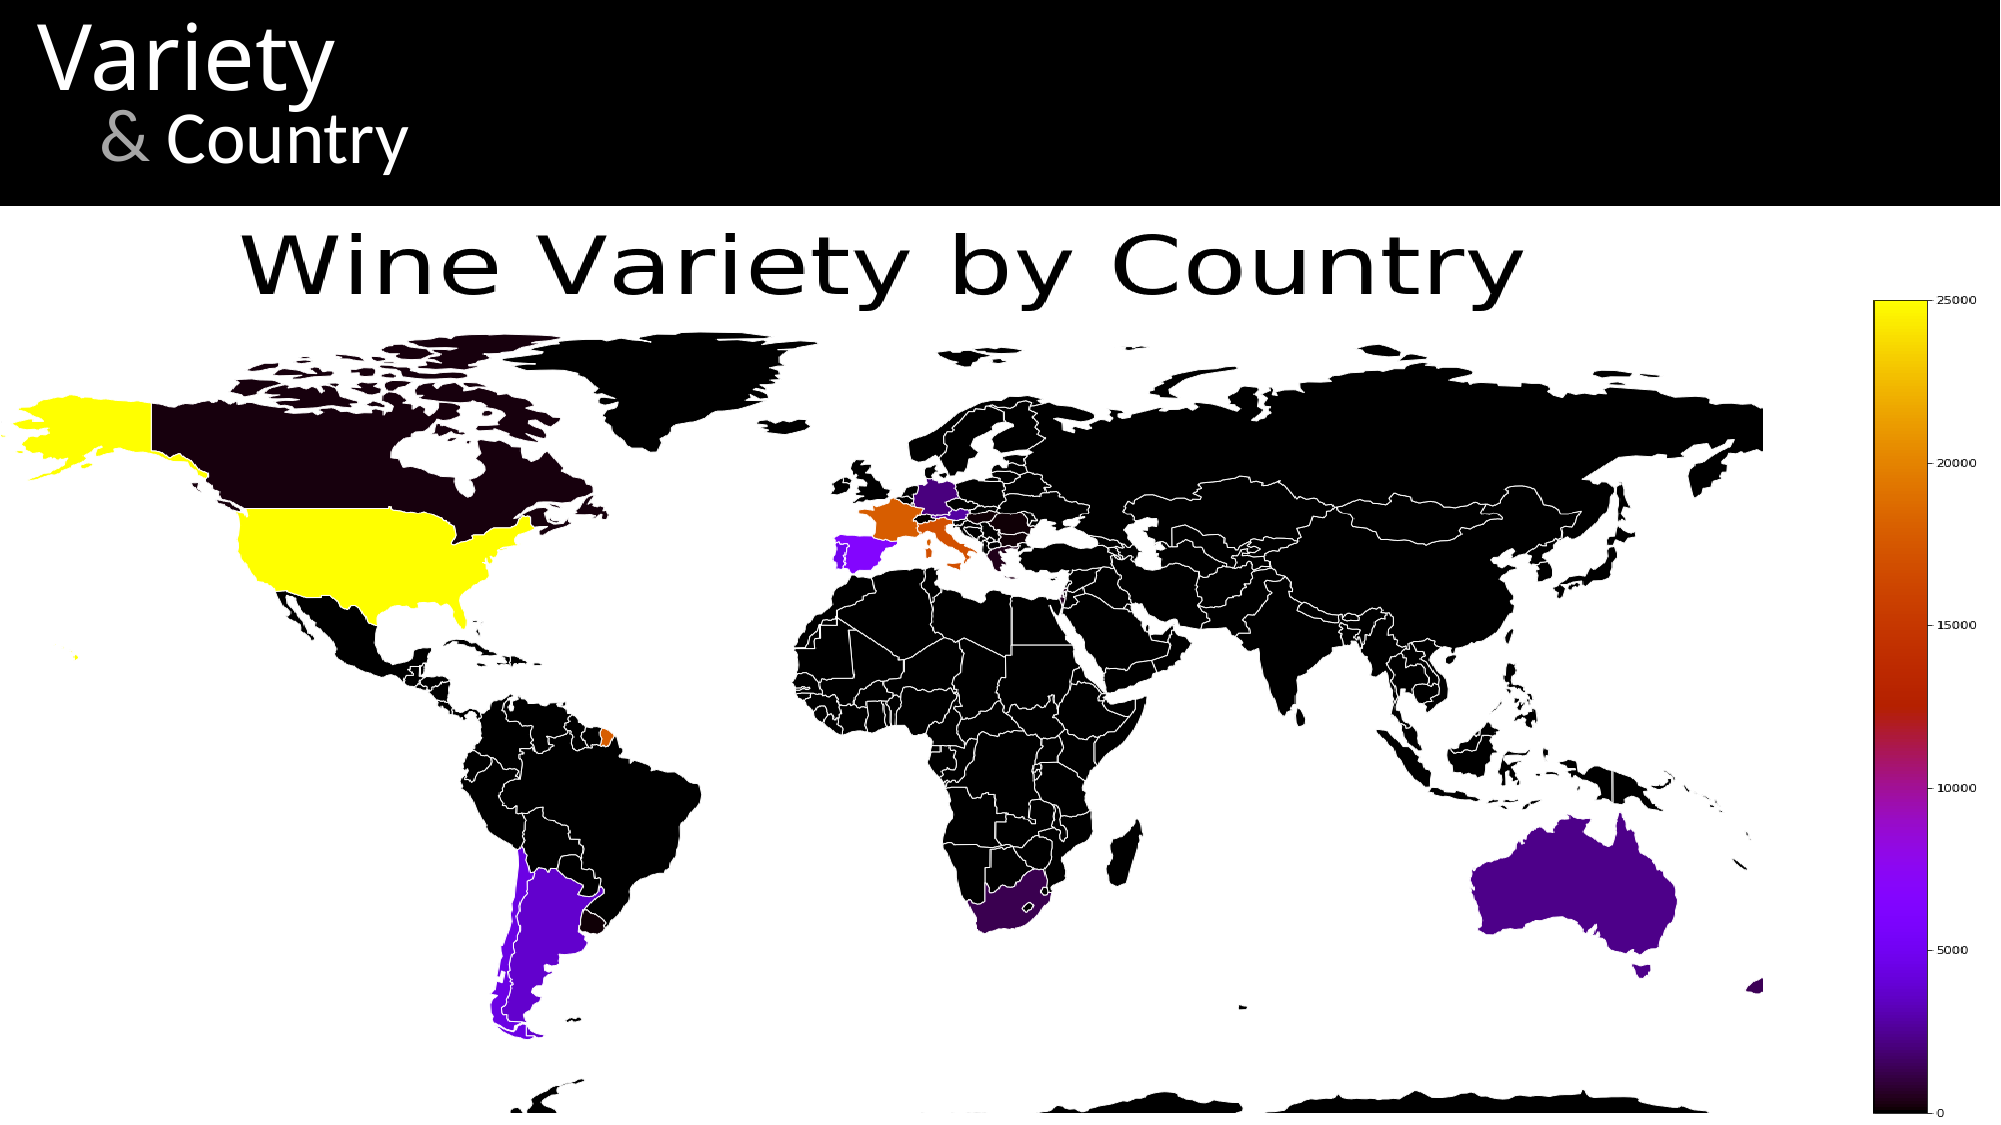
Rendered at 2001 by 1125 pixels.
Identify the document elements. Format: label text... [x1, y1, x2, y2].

picture [0, 208, 2000, 1125]
text_box Country [151, 81, 518, 187]
text_box [0, 0, 2000, 206]
text_box & [84, 79, 234, 184]
text_box Variety [0, 0, 1972, 170]
